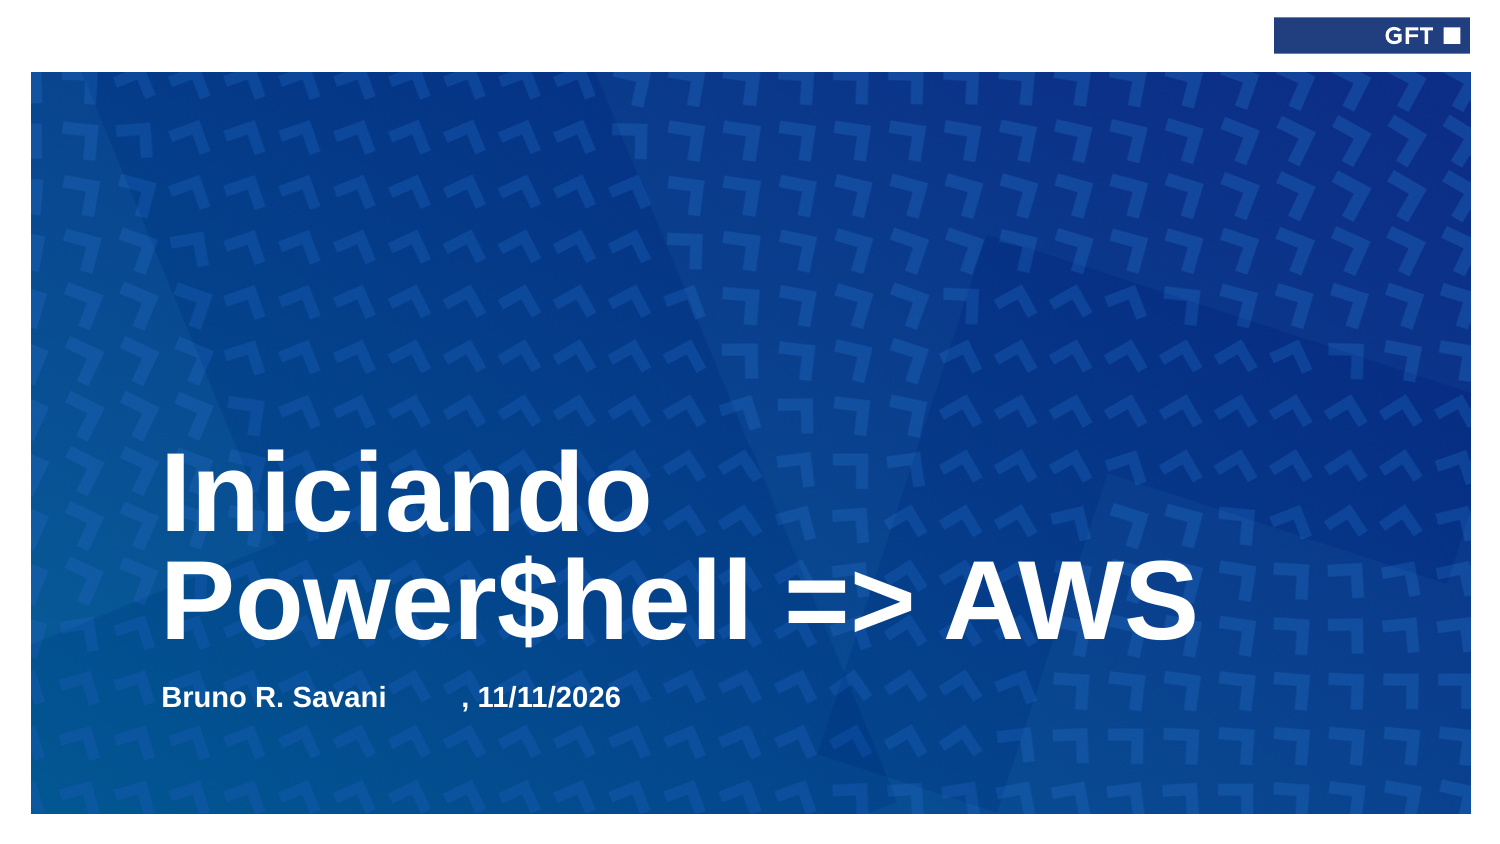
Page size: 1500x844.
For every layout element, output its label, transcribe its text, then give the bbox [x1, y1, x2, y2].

picture [31, 72, 1471, 814]
title Iniciando Power$hell => AWS [160, 442, 1340, 661]
list Bruno R. Savani , 01/09/2017 [161, 682, 1341, 715]
